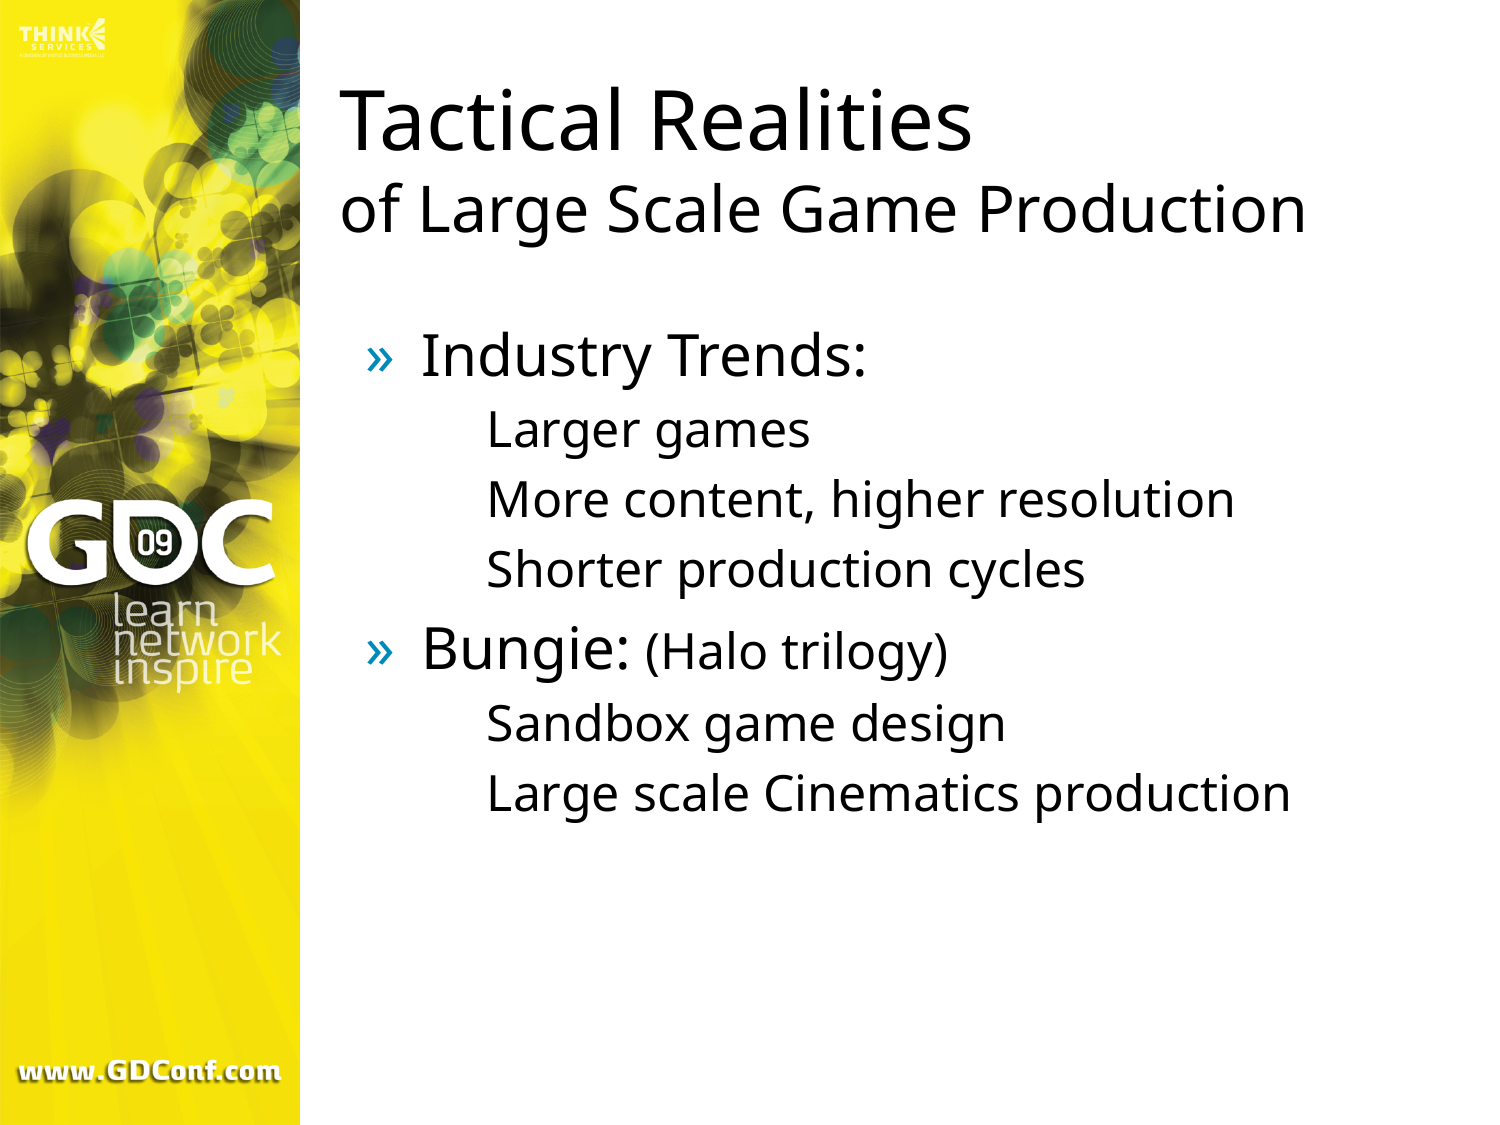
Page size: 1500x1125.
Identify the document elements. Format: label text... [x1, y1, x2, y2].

title Tactical Realities of Large Scale Game Production [324, 37, 1451, 276]
list Industry Trends: Larger games More content, higher resolution Shorter production cycles Bungie: (Halo trilogy) Sandbox game design Large scale Cinematics production [349, 309, 1476, 1051]
picture [0, 0, 1500, 1125]
